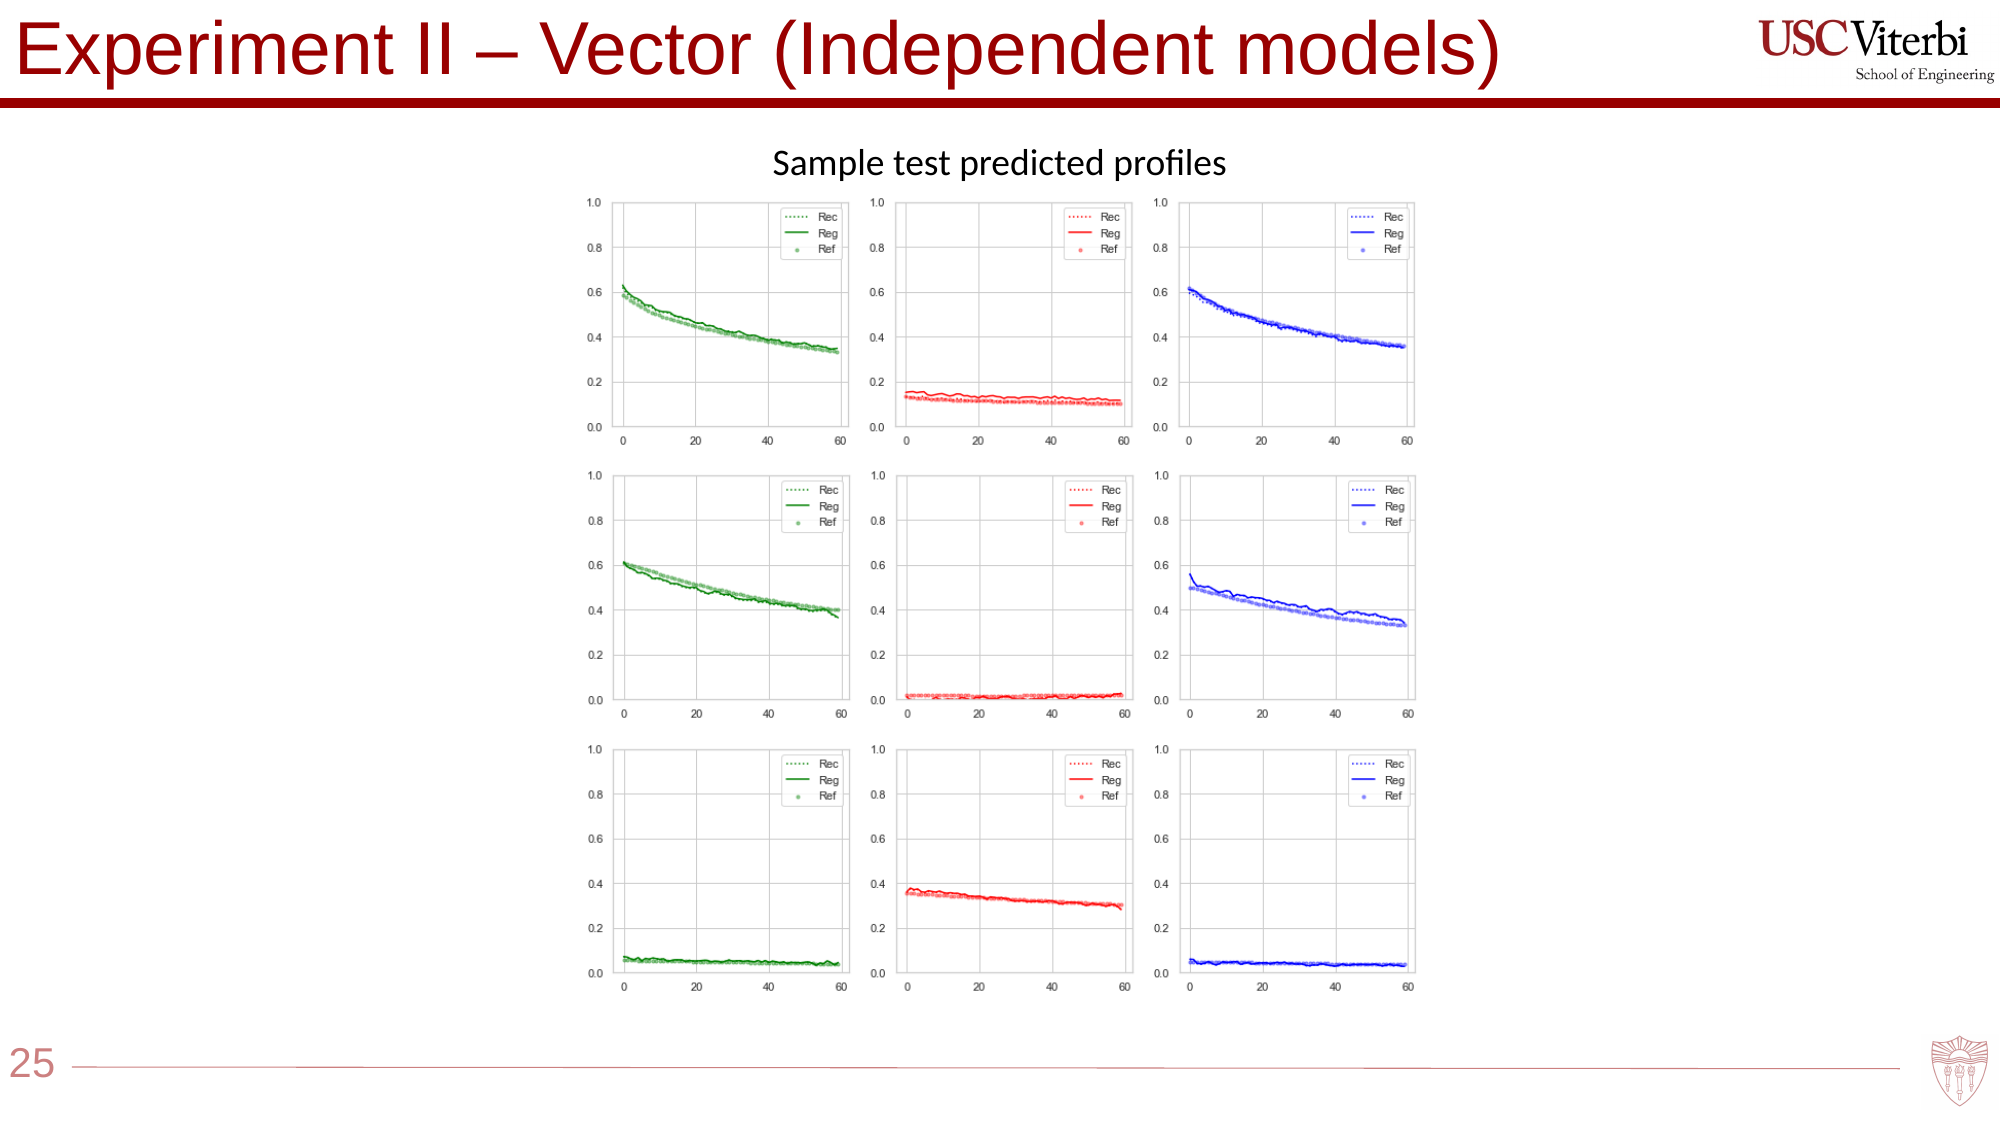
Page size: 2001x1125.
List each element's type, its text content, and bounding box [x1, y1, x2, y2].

picture [1756, 11, 2000, 88]
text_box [481, 131, 1519, 1000]
text_box Experiment II – Vector (Independent models) [0, 0, 1668, 98]
